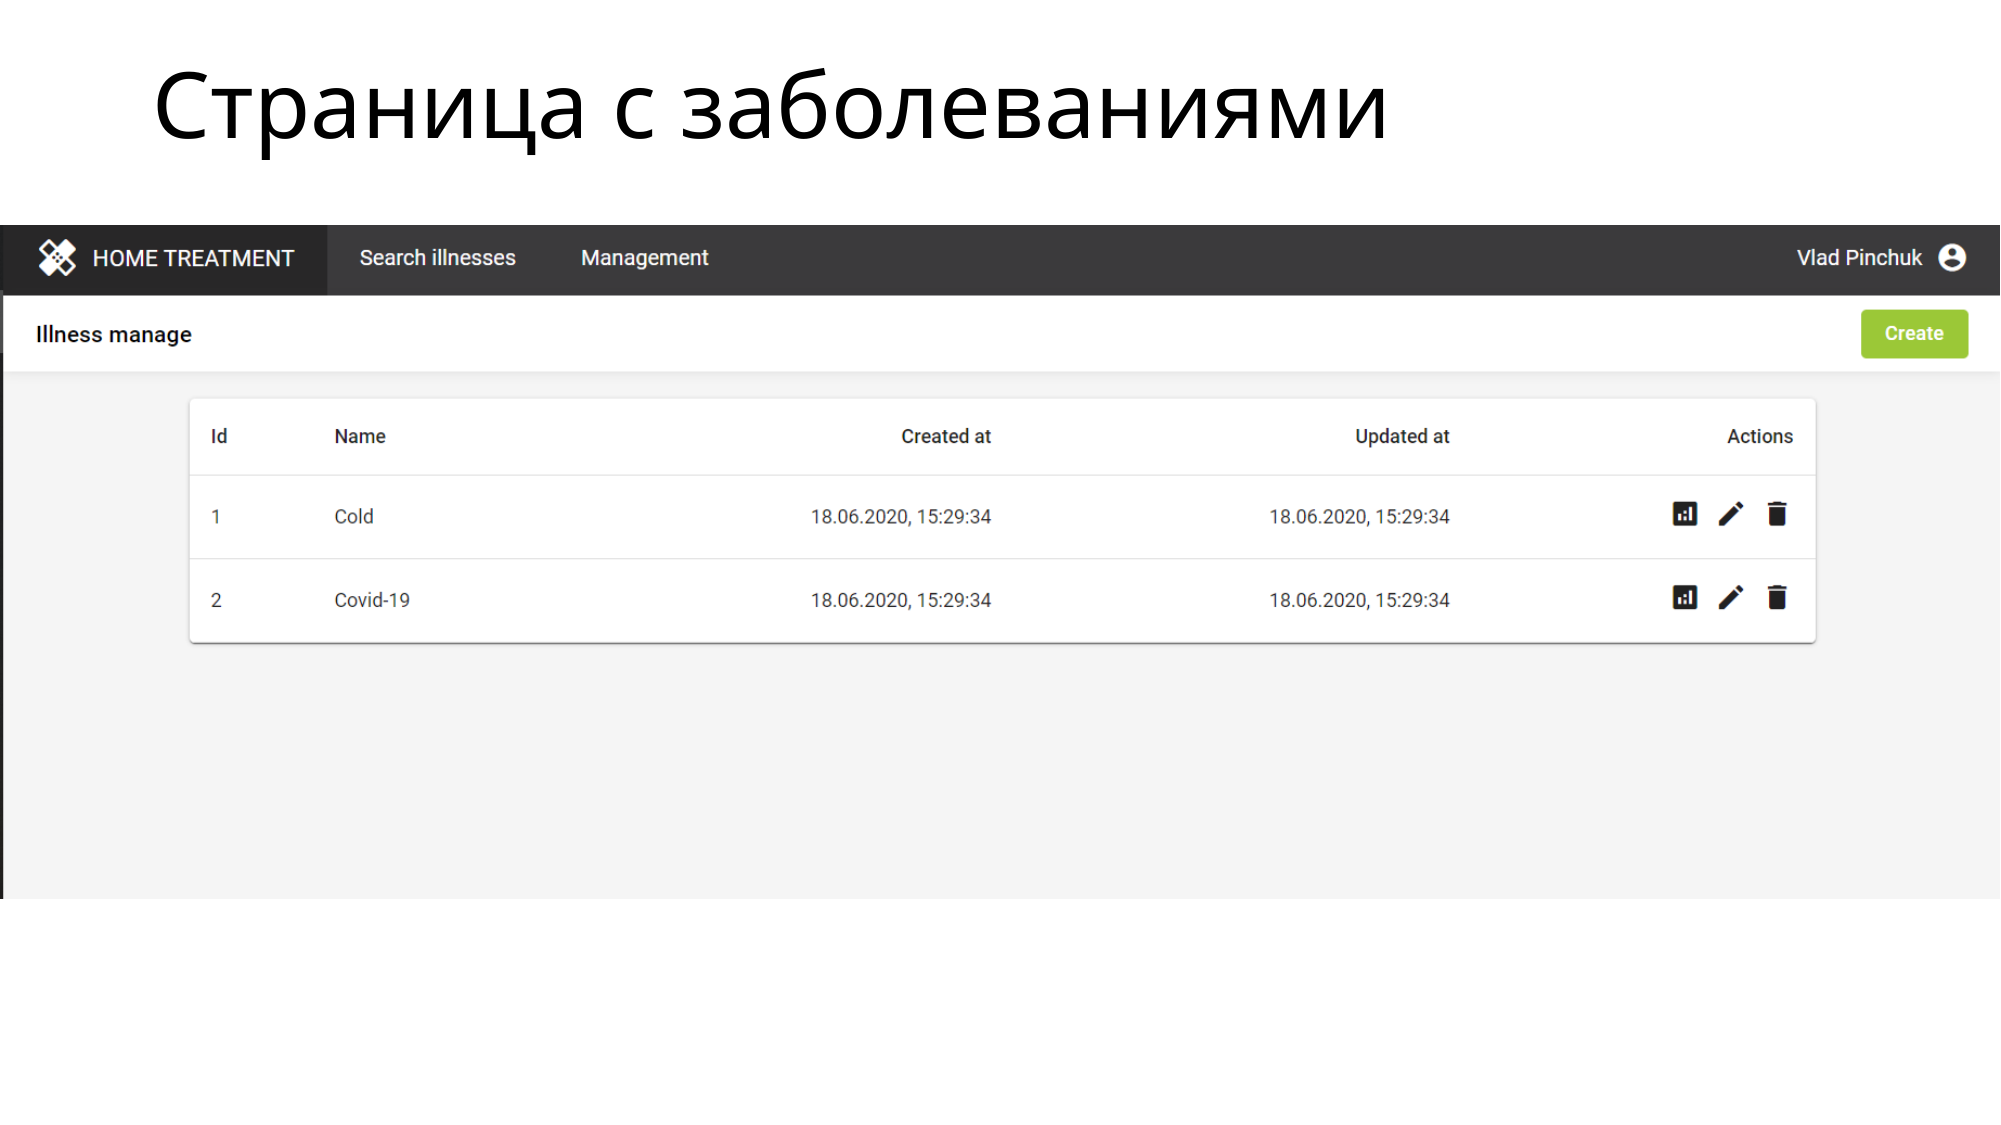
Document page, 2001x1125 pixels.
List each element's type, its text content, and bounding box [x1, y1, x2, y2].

picture [0, 225, 2000, 900]
title Страница с заболеваниями [137, 0, 1863, 218]
